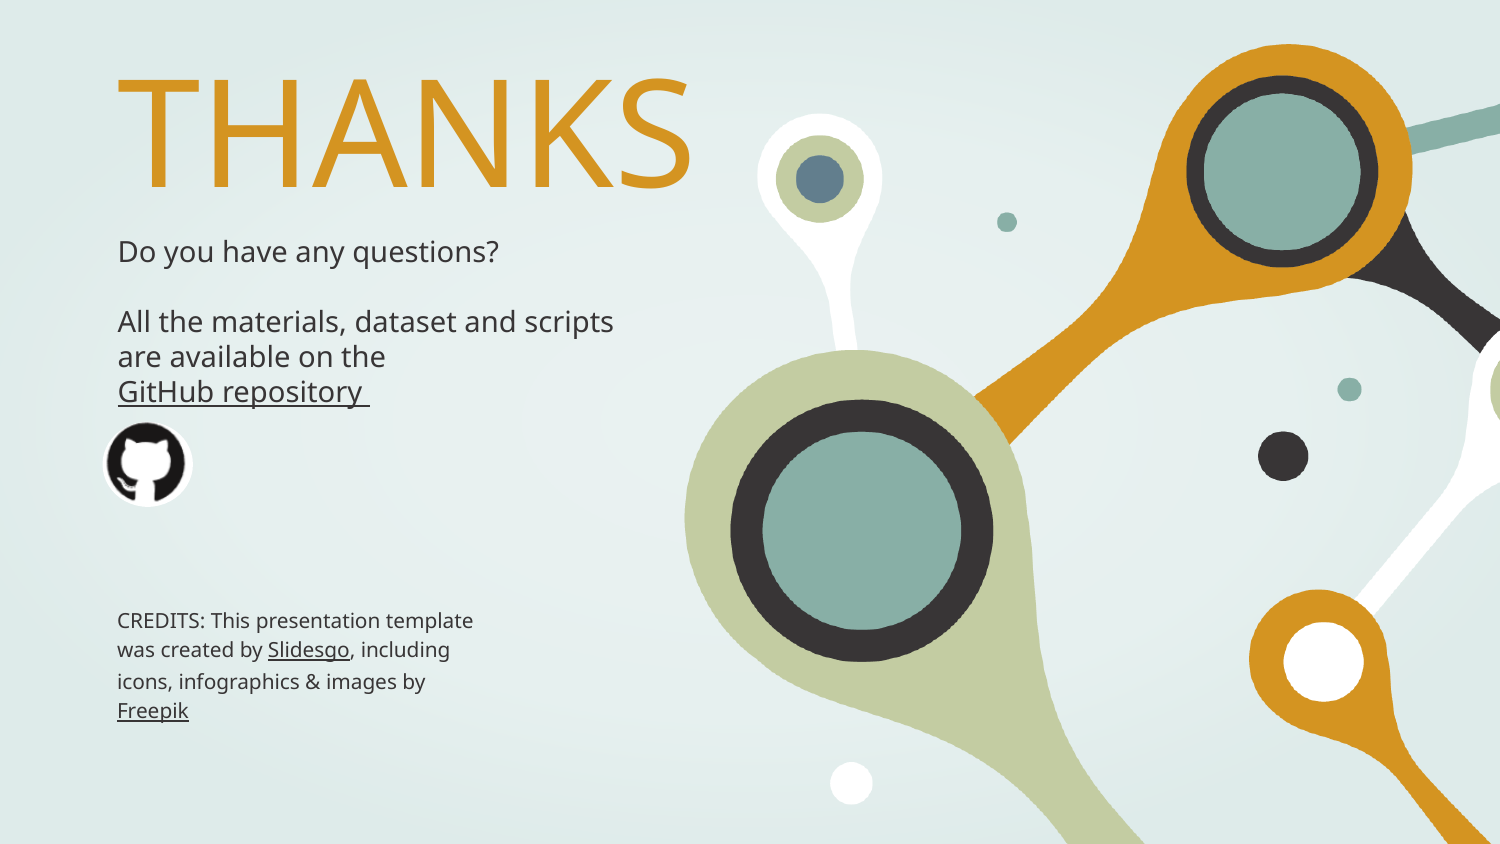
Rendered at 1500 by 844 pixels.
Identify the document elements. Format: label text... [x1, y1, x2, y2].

picture [0, 0, 1500, 844]
title THANKS [102, 5, 767, 249]
subtitle Do you have any questions? All the materials, dataset and scripts are available on the GitHub repository [102, 249, 657, 454]
